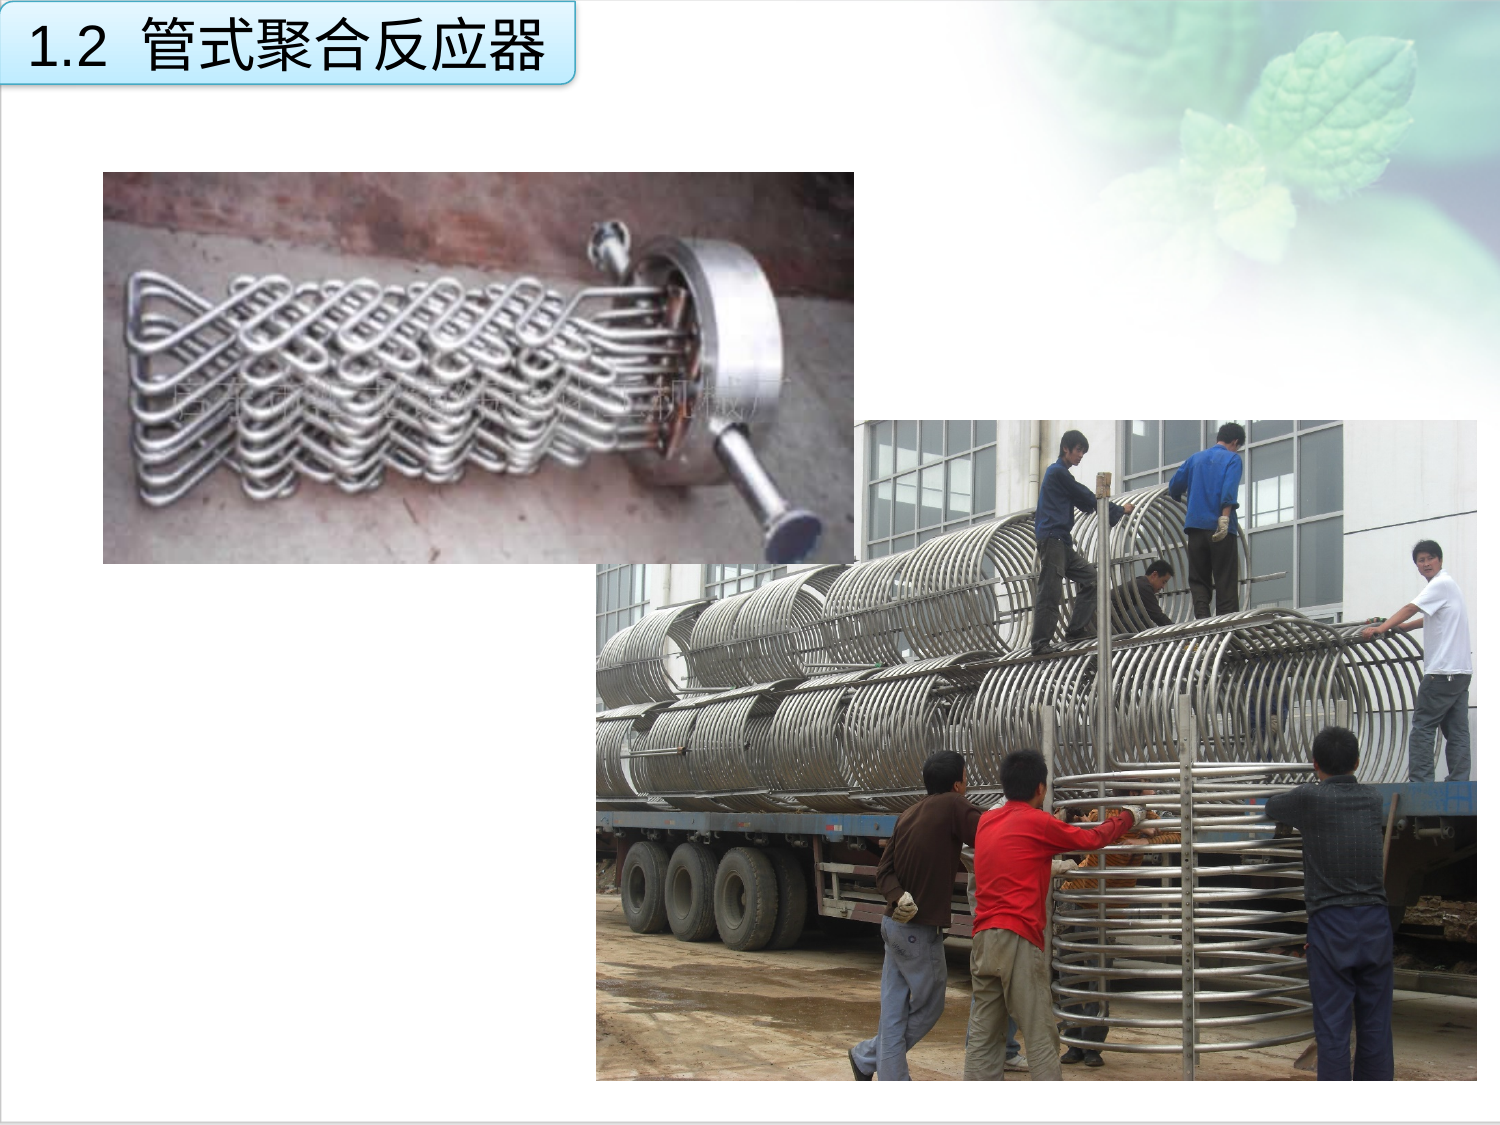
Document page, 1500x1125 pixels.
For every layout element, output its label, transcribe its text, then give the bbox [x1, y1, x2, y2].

picture [0, 0, 1500, 1125]
text_box 1.2 管式聚合反应器 [0, 0, 576, 85]
picture [0, 0, 10, 7]
